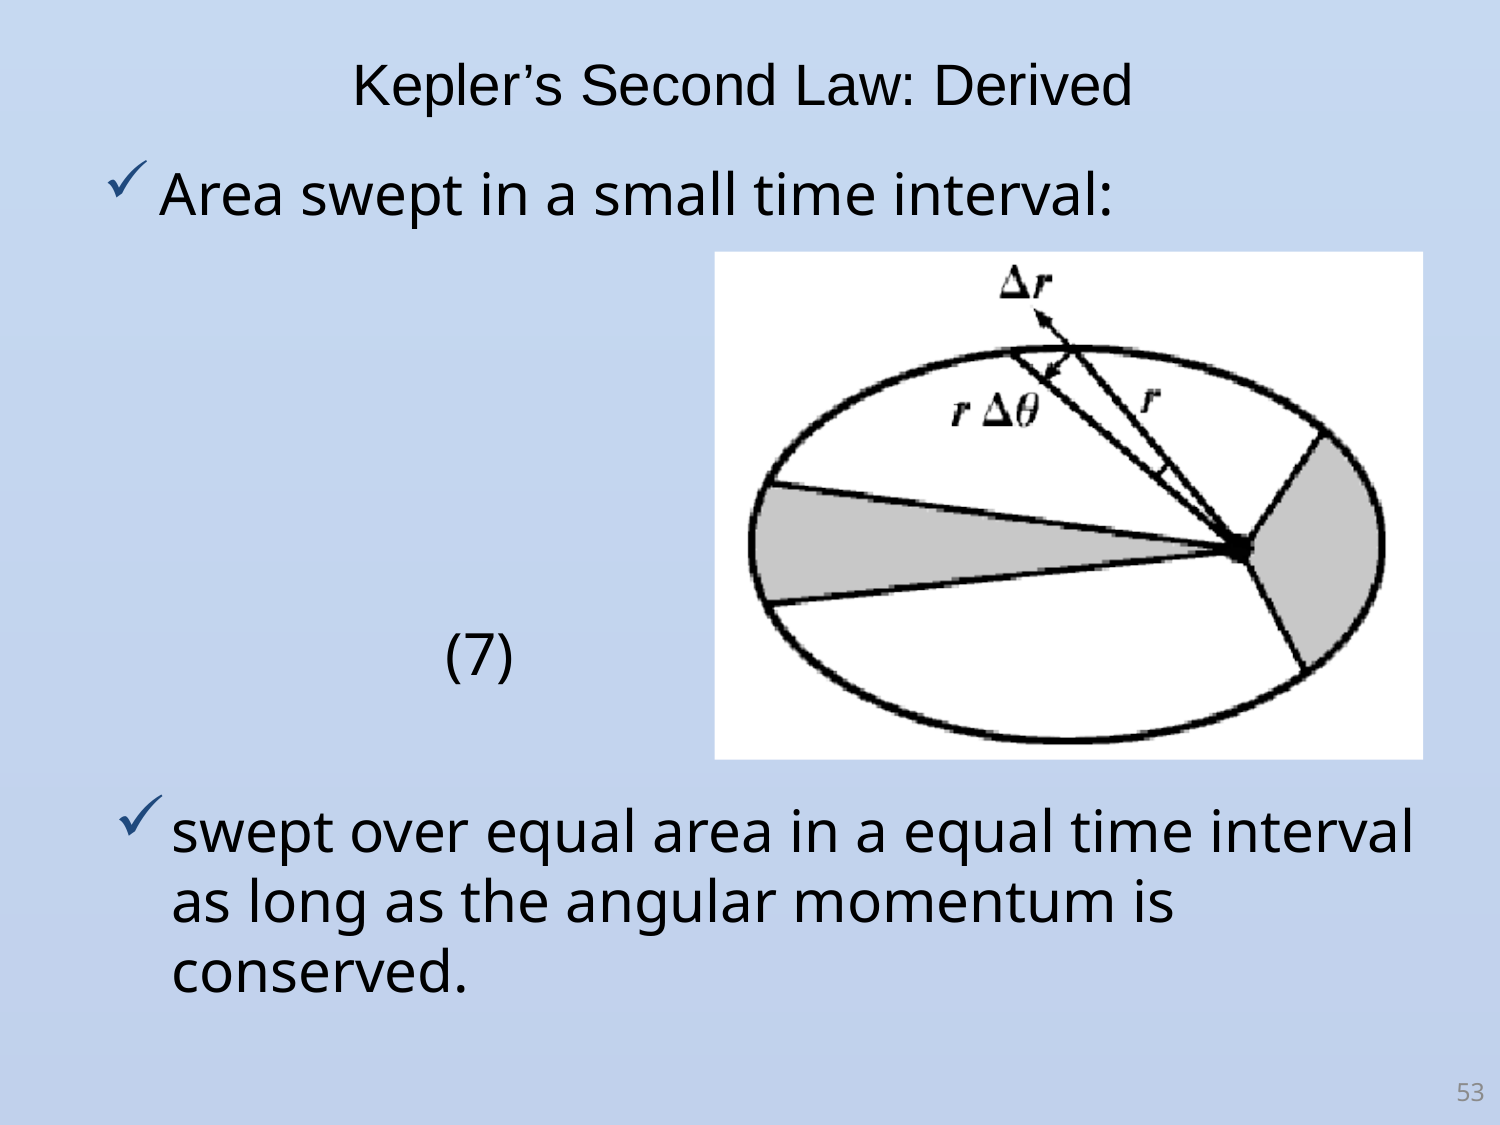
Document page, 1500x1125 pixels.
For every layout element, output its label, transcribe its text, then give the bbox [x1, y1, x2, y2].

text_box [1417, 250, 1425, 762]
text_box (7) [110, 609, 678, 710]
text_box swept over equal area in a equal time interval as long as the angular momentum is conserved. [100, 786, 1438, 950]
text_box Kepler’s Second Law: Derived [100, 32, 1388, 125]
picture [712, 221, 1413, 772]
list Area swept in a small time interval: [88, 149, 1426, 249]
slide_number 53 [1149, 1063, 1500, 1124]
